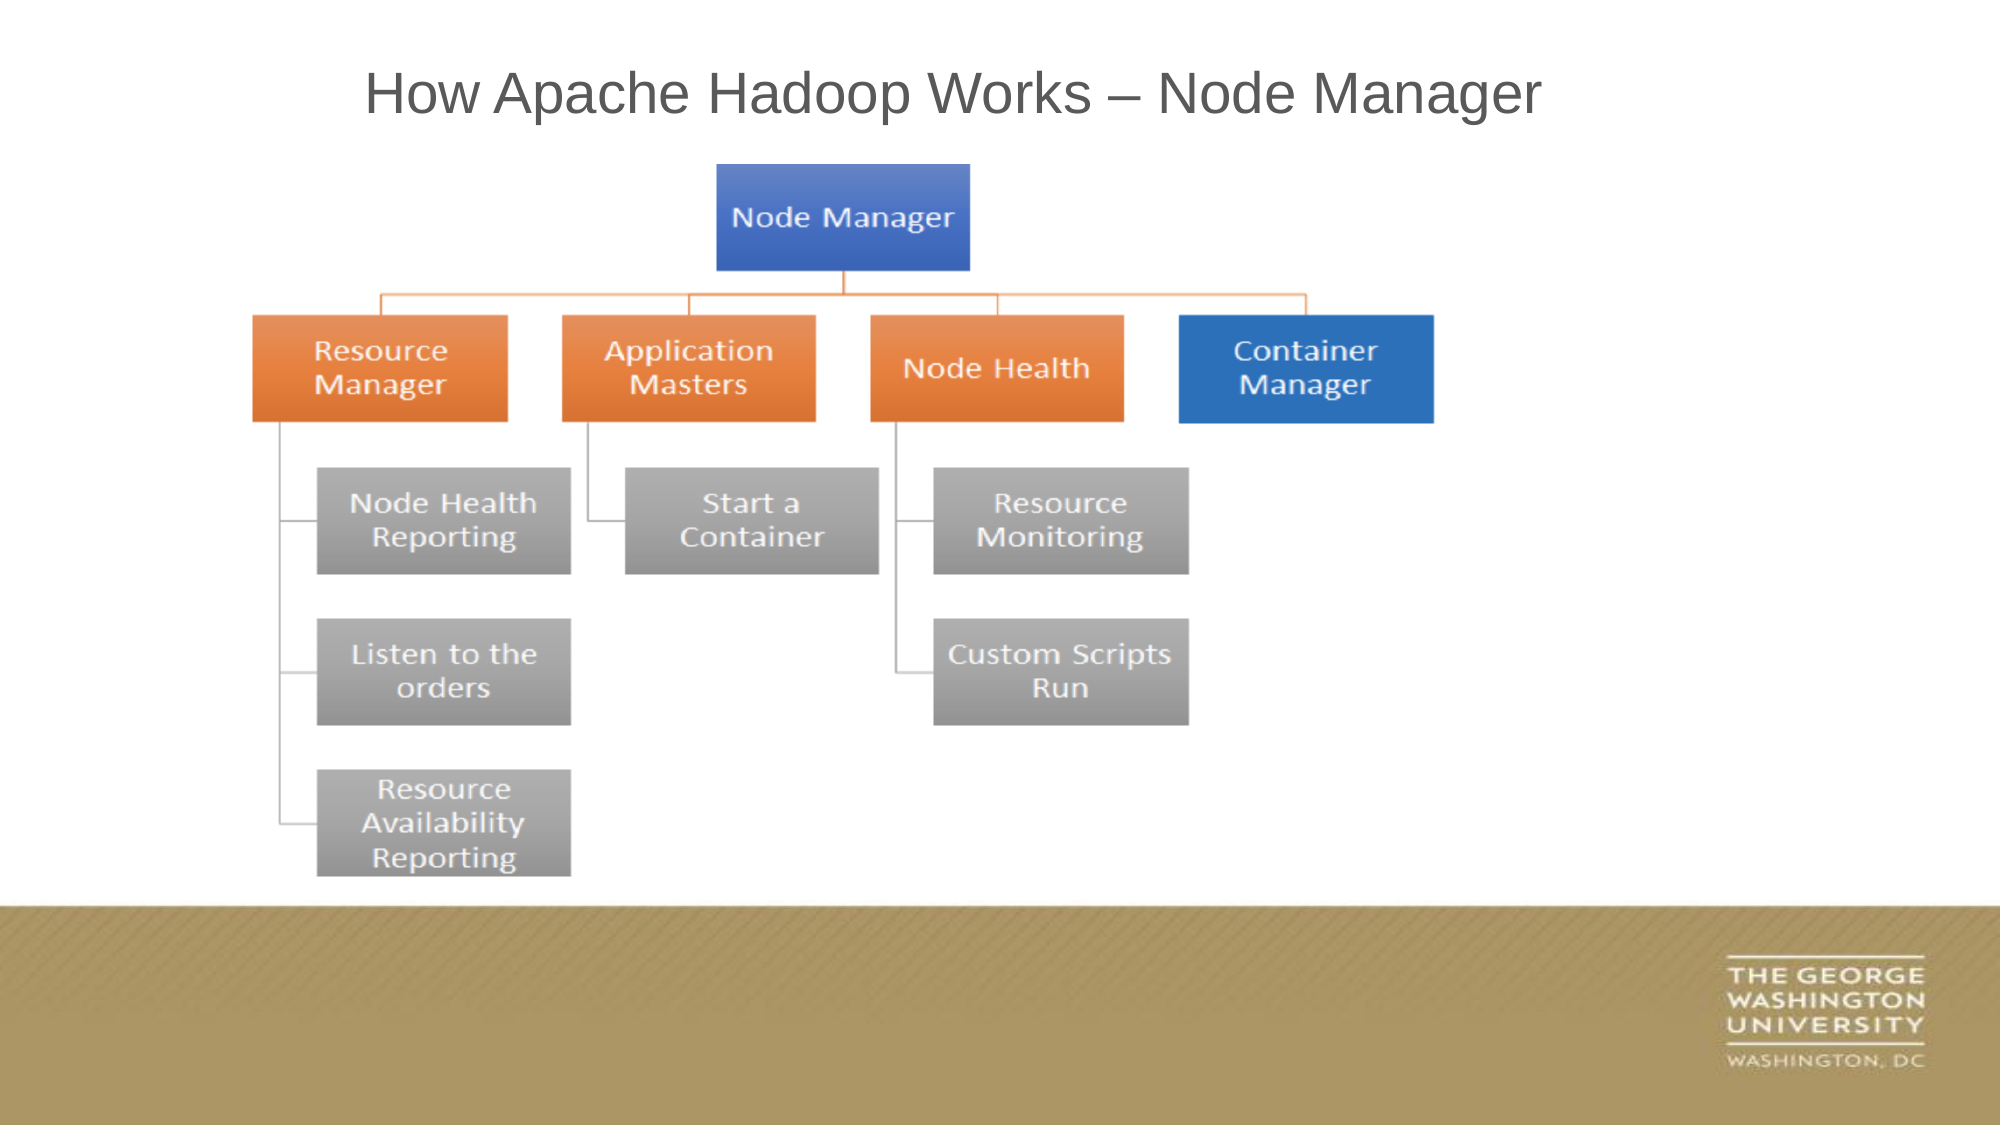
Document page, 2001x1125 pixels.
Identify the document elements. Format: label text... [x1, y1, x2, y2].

title How Apache Hadoop Works – Node Manager [225, 47, 1700, 148]
picture [0, 0, 2000, 1125]
